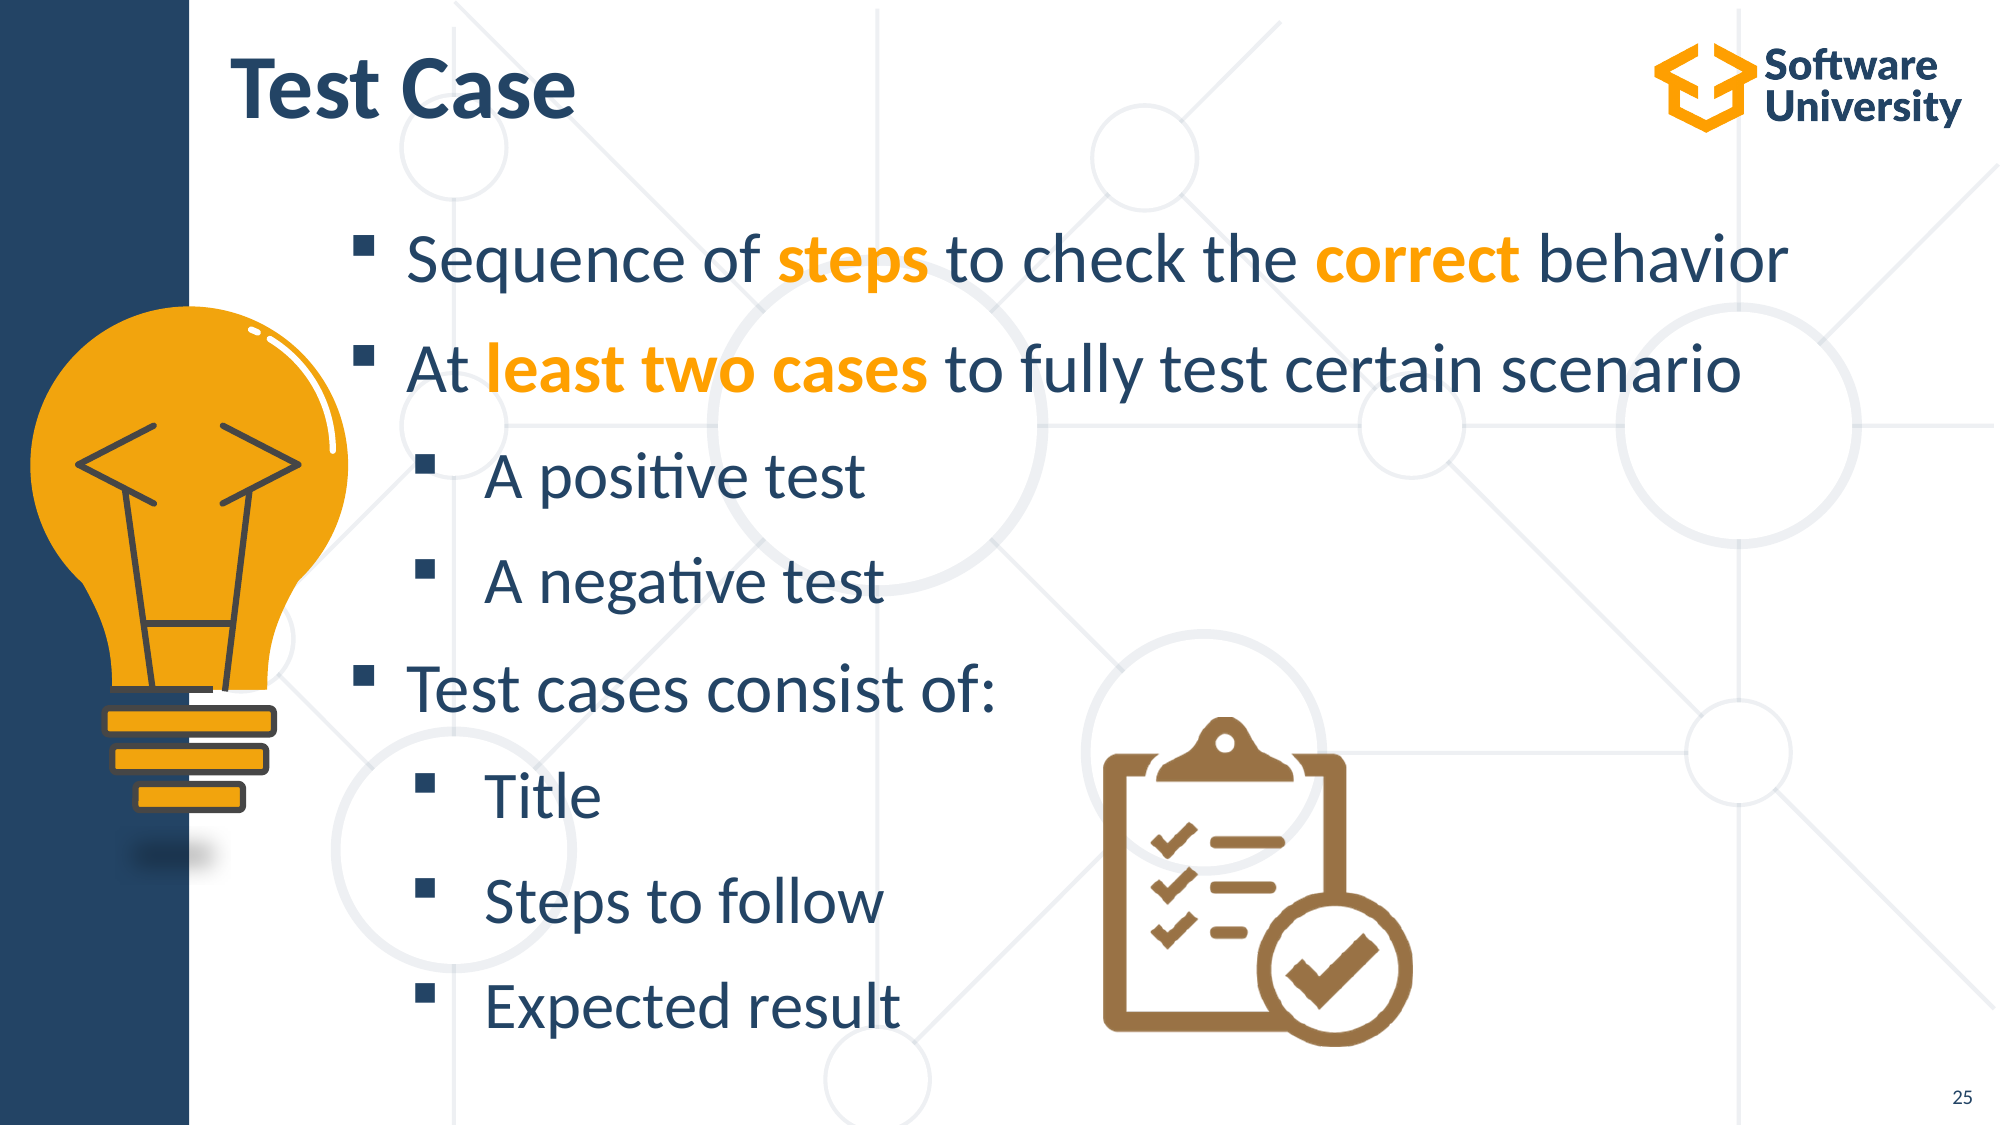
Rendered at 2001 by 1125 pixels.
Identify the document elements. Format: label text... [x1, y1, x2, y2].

list Sequence of steps to check the correct behavior At least two cases to fully test certain scenario A positive test A negative test Test cases consist of: Title Steps to follow Expected result [330, 206, 1992, 1117]
picture [1103, 717, 1413, 1048]
picture [1641, 31, 1973, 145]
title Test Case [212, 16, 1628, 162]
text_box 25 [1927, 1067, 1989, 1117]
